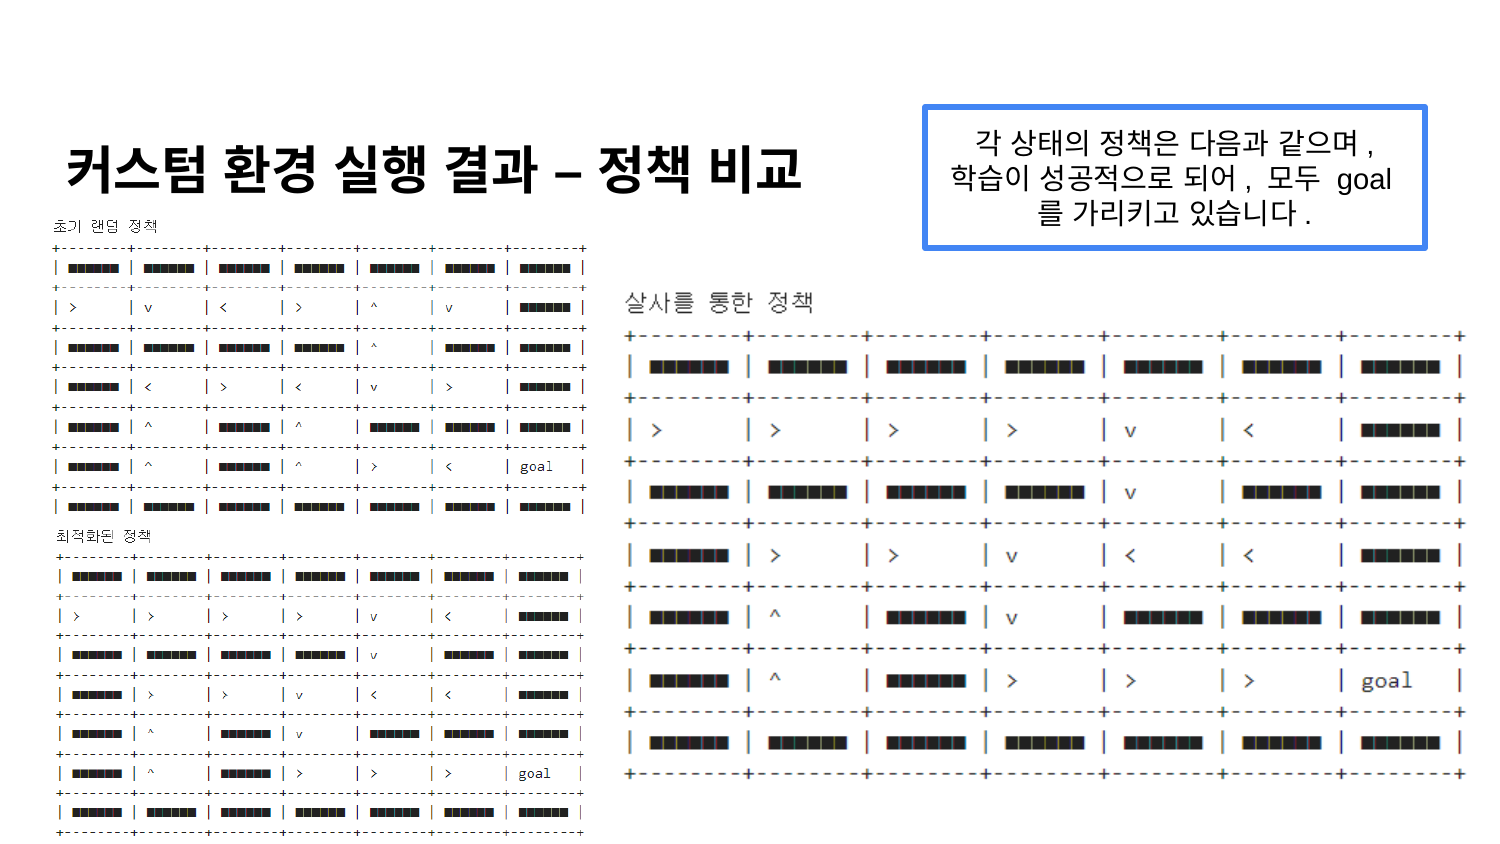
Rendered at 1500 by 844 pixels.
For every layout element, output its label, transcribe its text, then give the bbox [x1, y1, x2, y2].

text_box 각 상태의 정책은 다음과 같으며, 학습이 성공적으로 되어, 모두 goal를 가리키고 있습니다. [923, 105, 1427, 250]
title 커스텀 환경 실행 결과 – 정책 비교 [51, 91, 1132, 216]
picture [50, 214, 593, 844]
picture [620, 280, 1481, 791]
